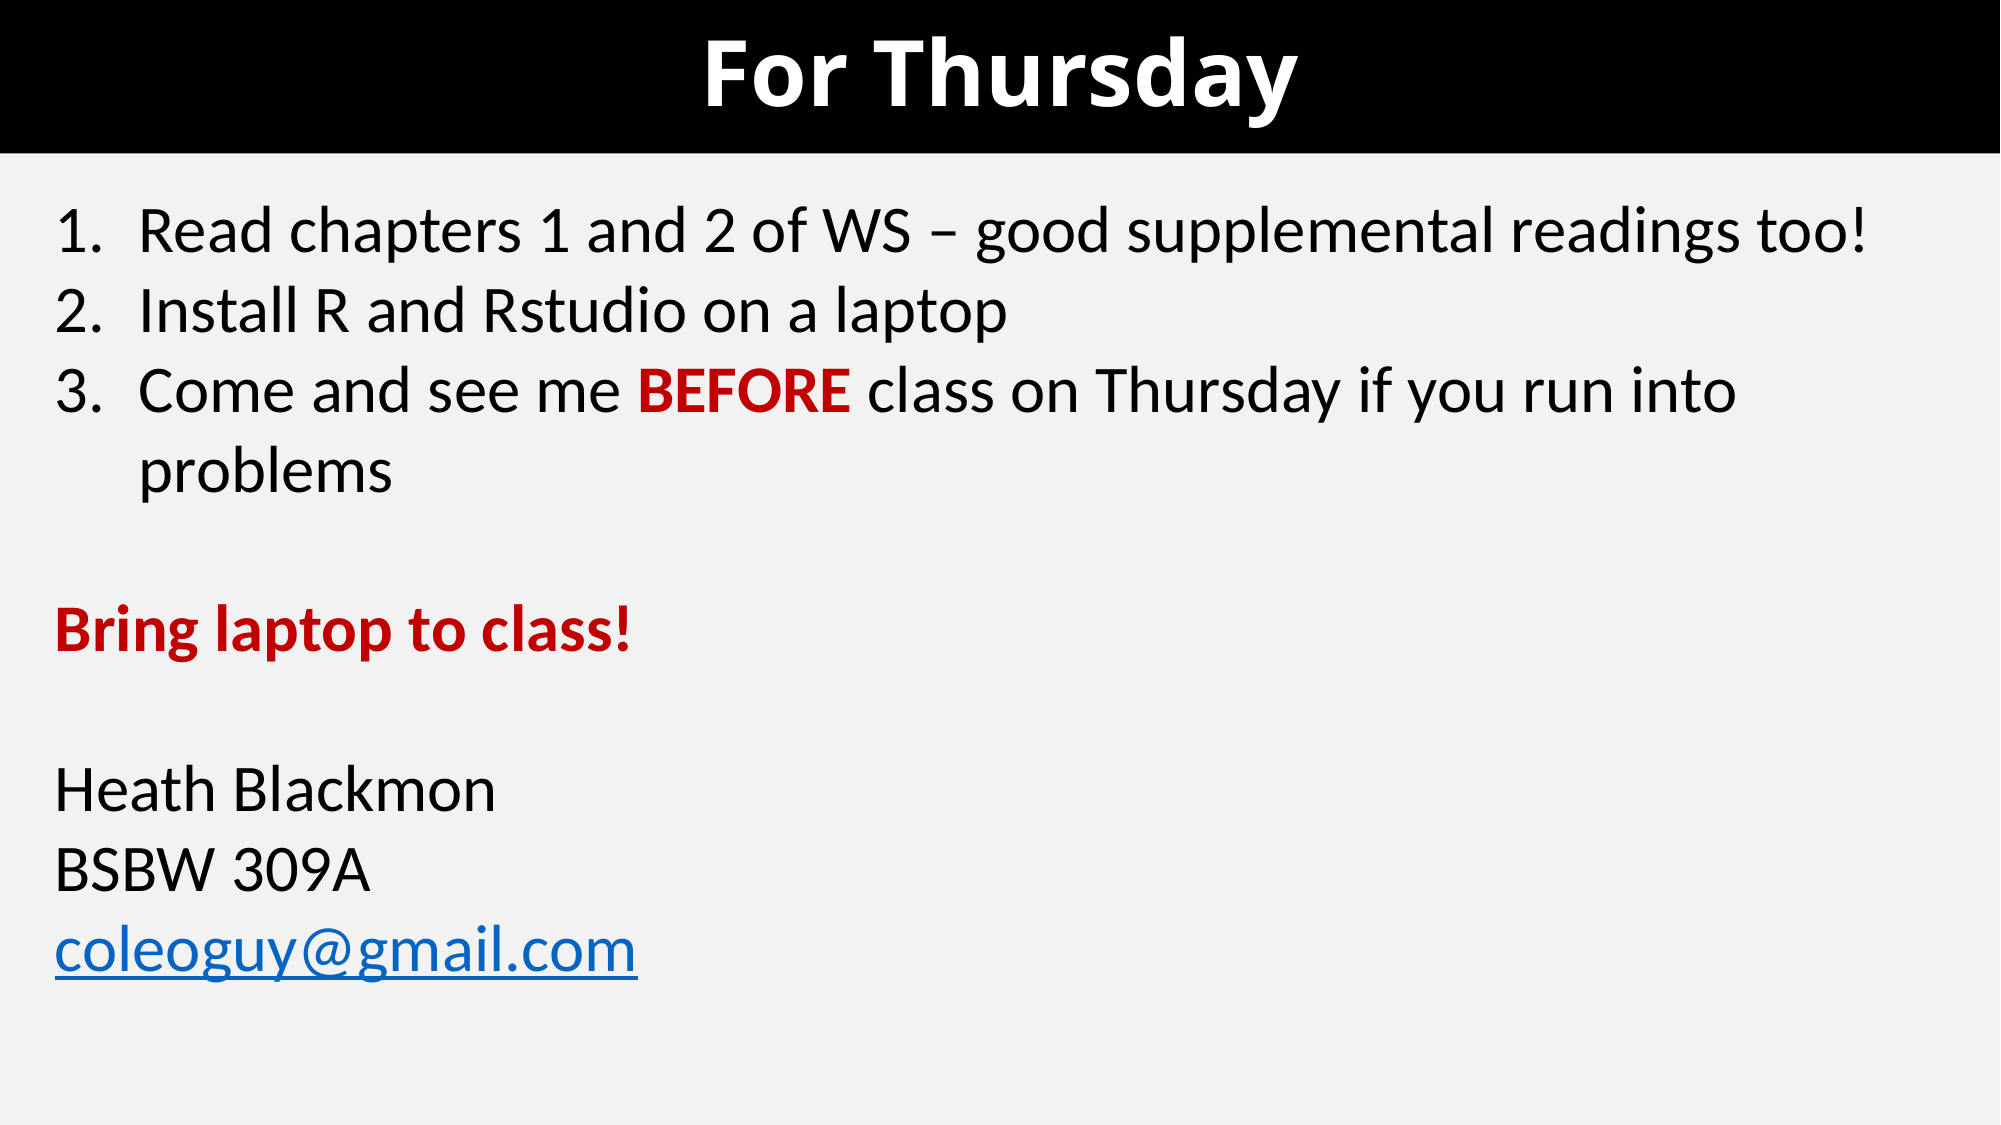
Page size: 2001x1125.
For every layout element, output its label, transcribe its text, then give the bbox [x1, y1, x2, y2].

title For Thursday [0, 0, 2000, 154]
text_box Read chapters 1 and 2 of WS – good supplemental readings too! Install R and Rstudio on a laptop Come and see me BEFORE class on Thursday if you run into problems Bring laptop to class! Heath Blackmon BSBW 309A coleoguy@gmail.com [39, 178, 1930, 993]
